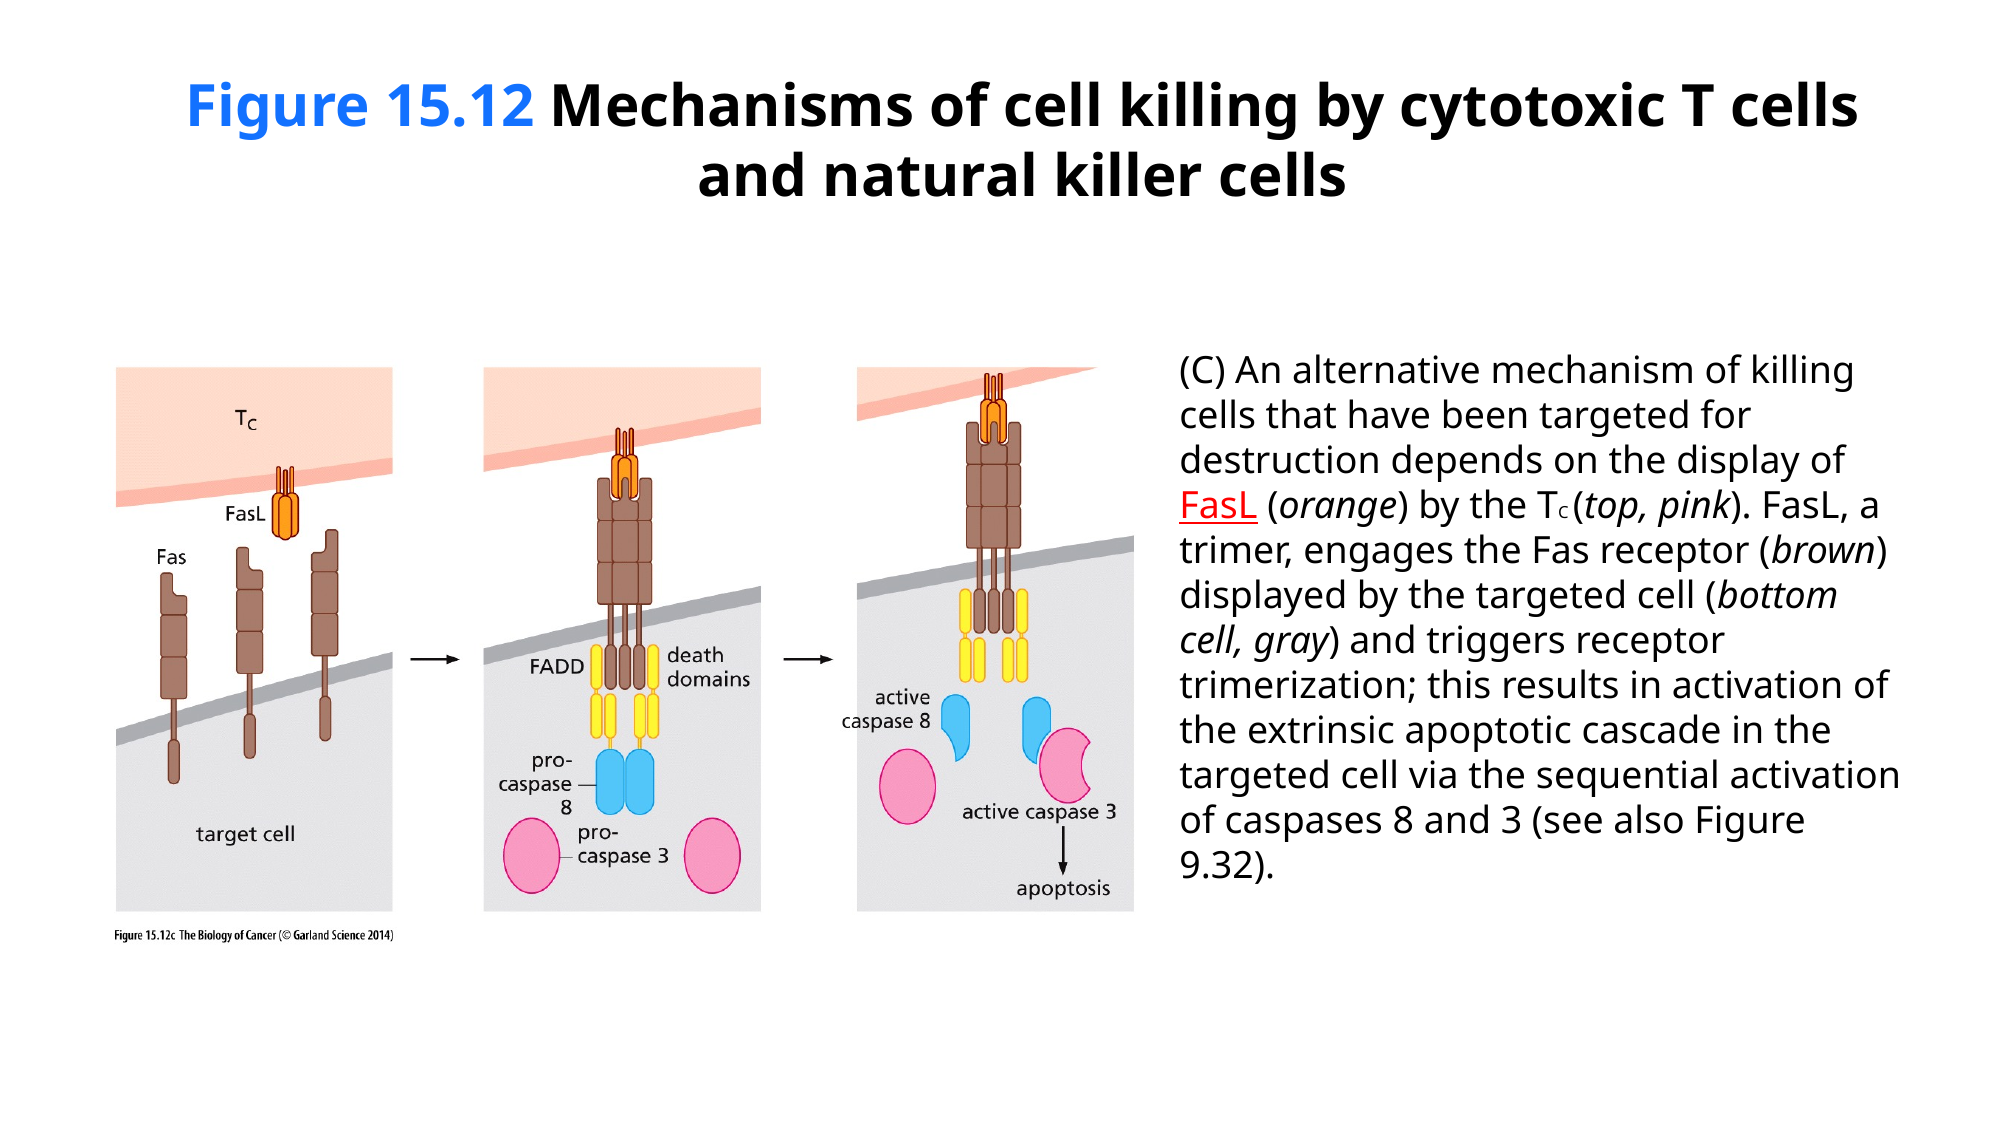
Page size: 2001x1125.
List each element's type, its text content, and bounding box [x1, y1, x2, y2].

text_box (C) An alternative mechanism of killing cells that have been targeted for destruction depends on the display of FasL (orange) by the TC (top, pink). FasL, a trimer, engages the Fas receptor (brown) displayed by the targeted cell (bottom cell, gray) and triggers receptor trimerization; this results in activation of the extrinsic apoptotic cascade in the targeted cell via the sequential activation of caspases 8 and 3 (see also Figure 9.32). [1164, 338, 1921, 894]
picture [108, 359, 1141, 945]
text_box Figure 15.12 Mechanisms of cell killing by cytotoxic T cells and natural killer cells [149, 60, 1896, 215]
